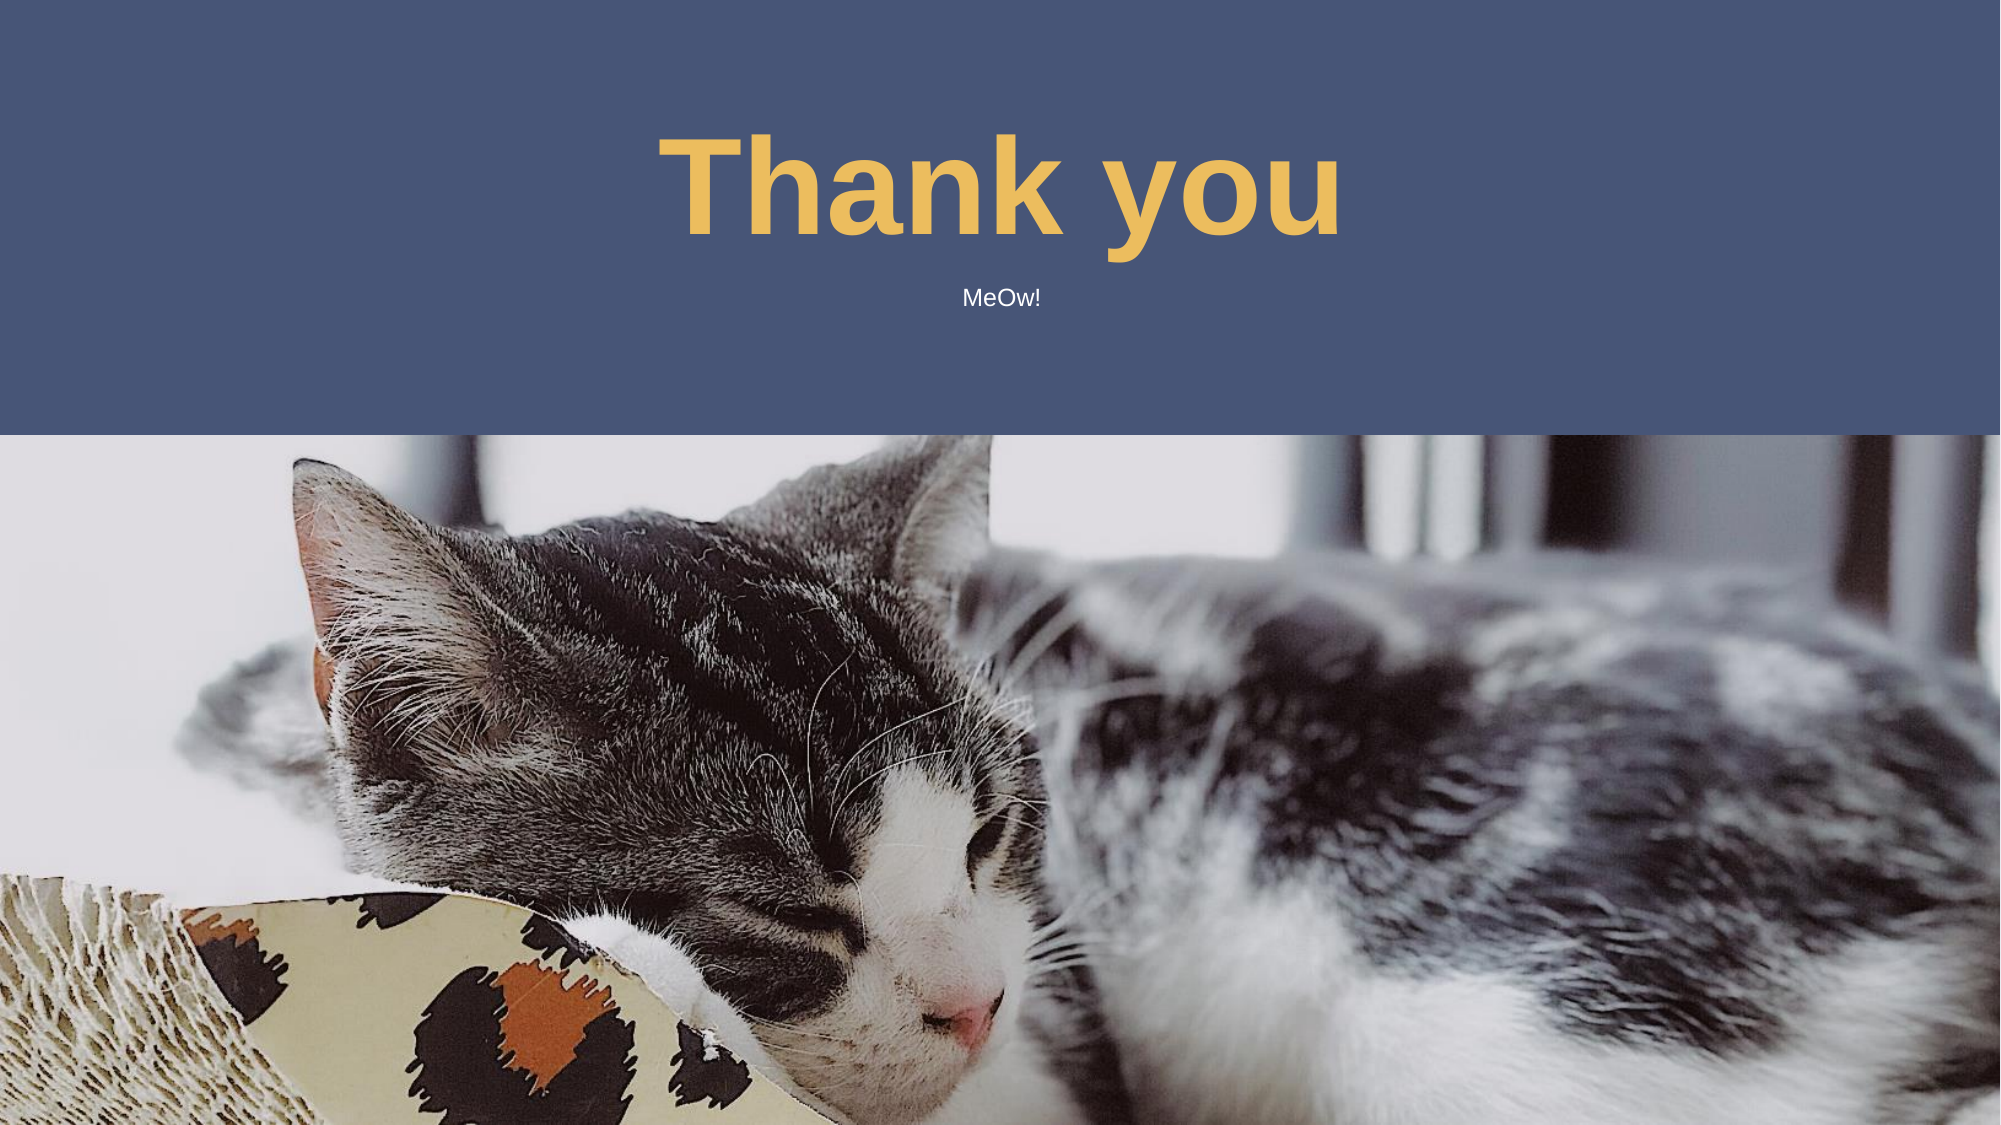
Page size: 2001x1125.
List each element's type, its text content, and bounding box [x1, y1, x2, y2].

title Thank you [100, 128, 1901, 231]
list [0, 435, 2000, 1125]
list MeOw! [100, 272, 1901, 409]
